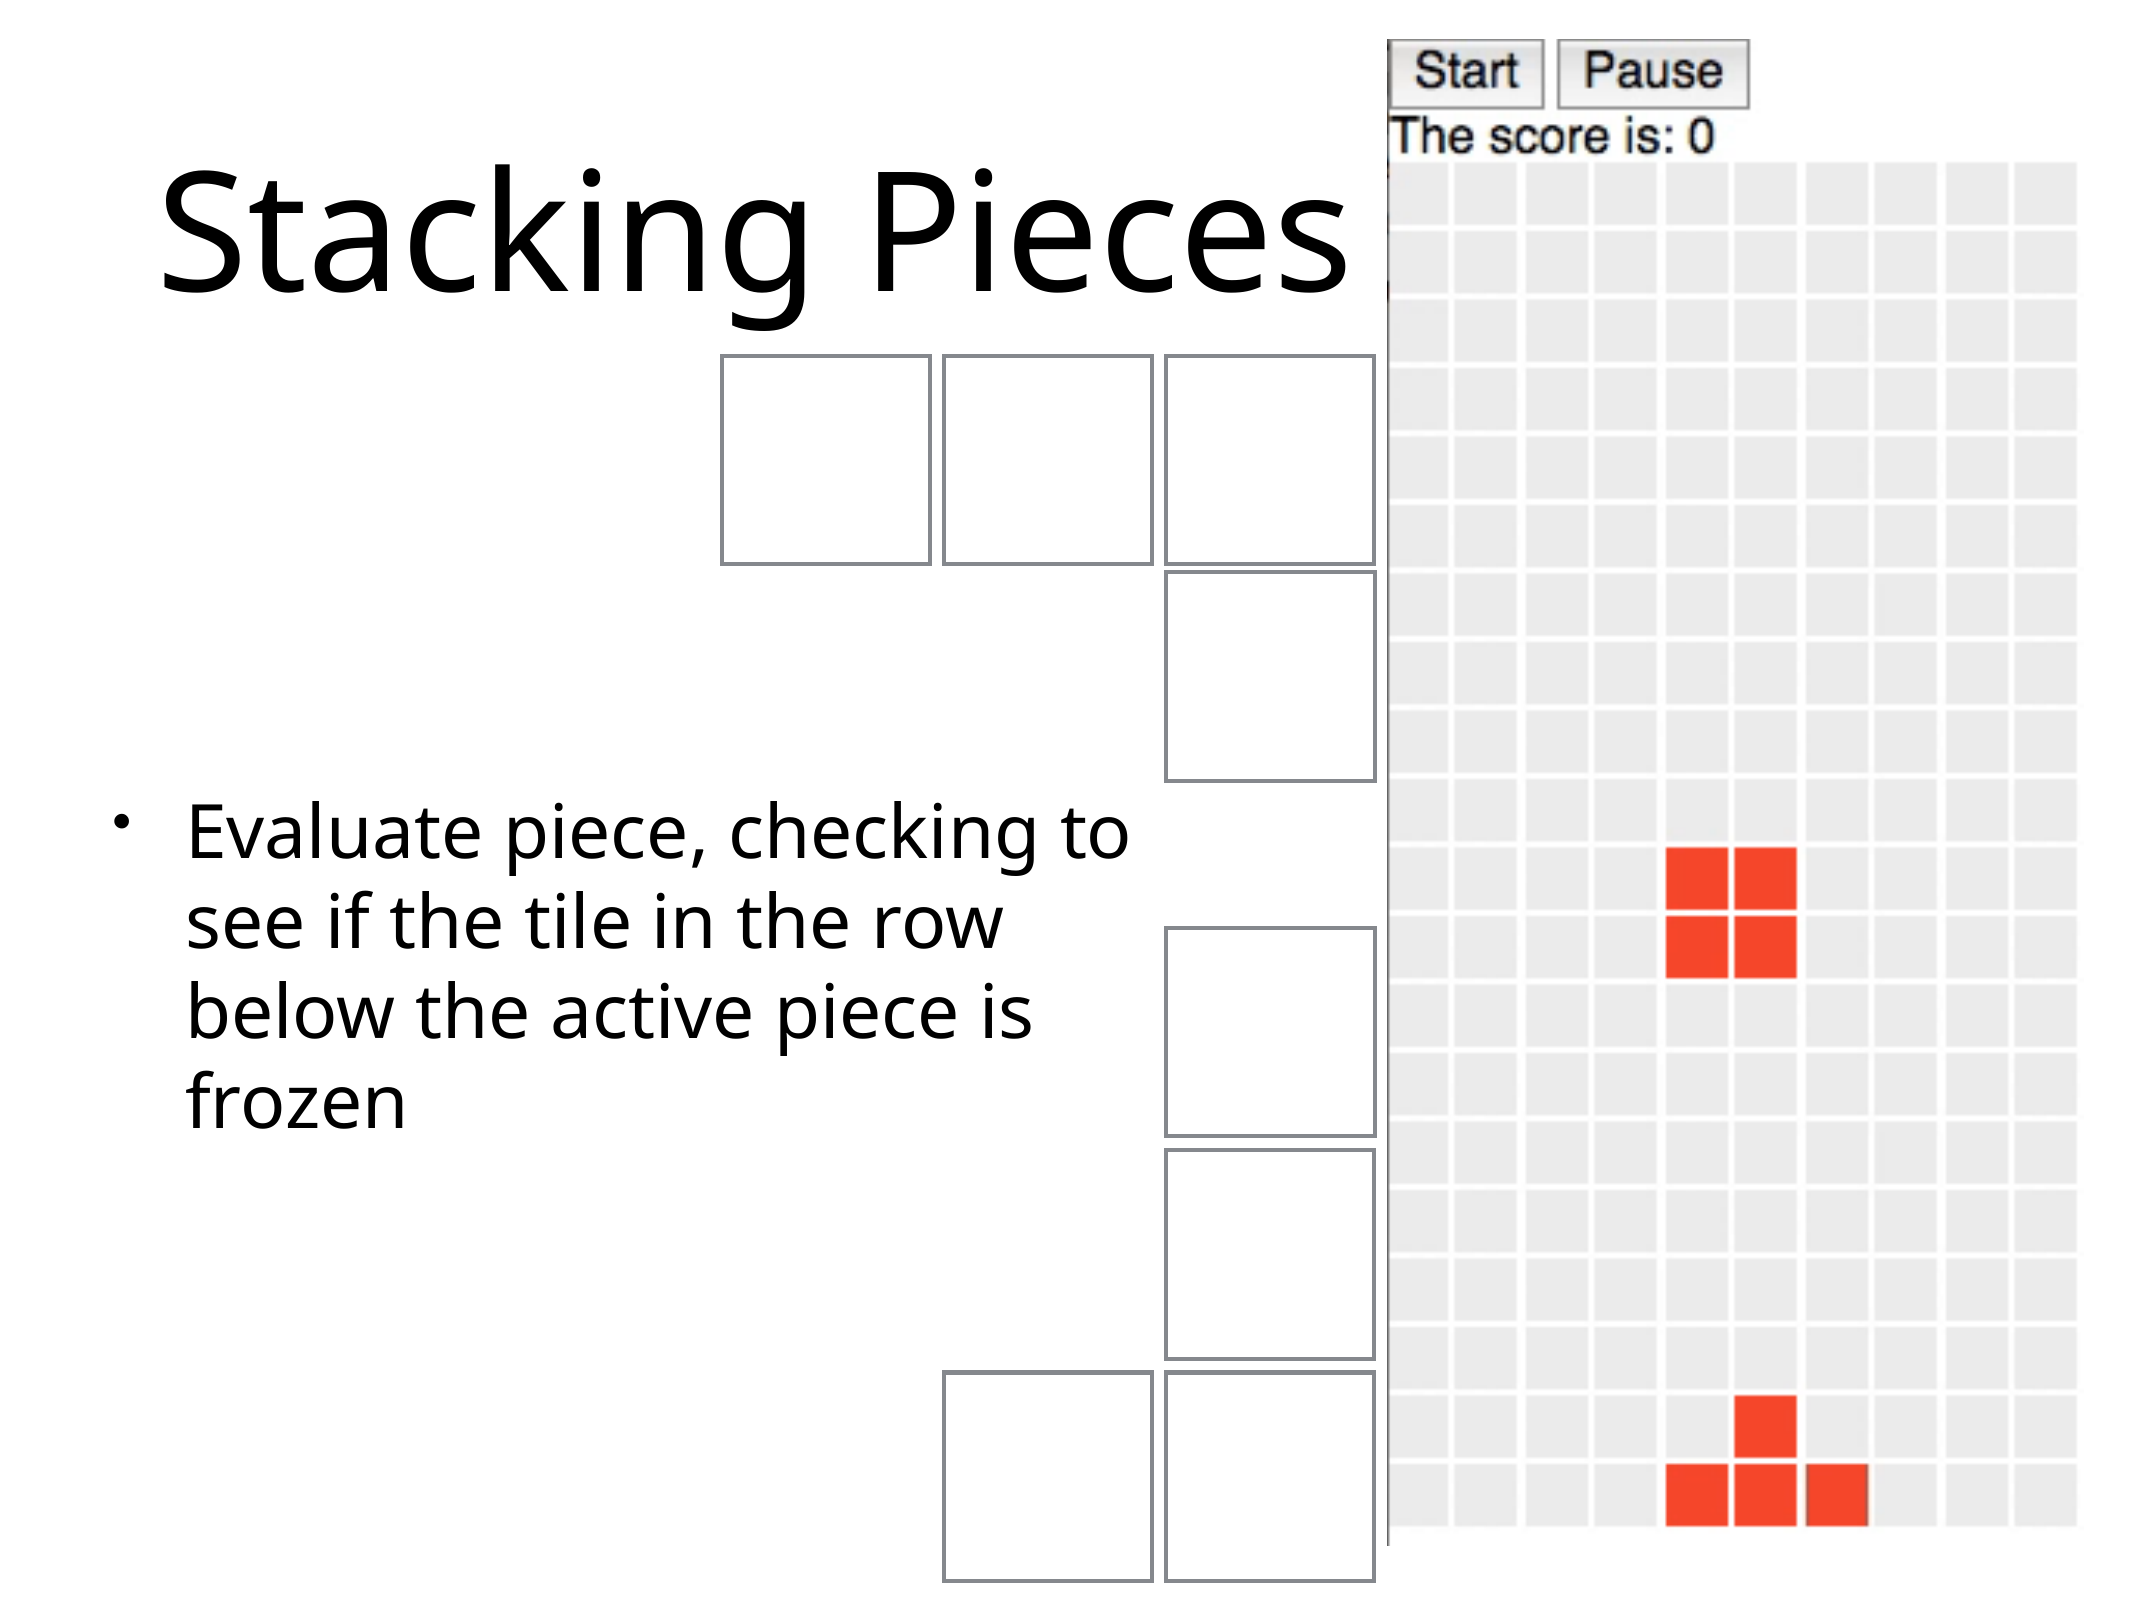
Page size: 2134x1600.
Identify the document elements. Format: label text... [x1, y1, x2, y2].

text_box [1386, 38, 2085, 1547]
text_box [1165, 1150, 1375, 1359]
text_box [943, 1372, 1152, 1581]
text_box [1165, 355, 1375, 564]
text_box [943, 355, 1152, 564]
text_box [1165, 1372, 1375, 1581]
title Stacking Pieces [155, 47, 1381, 403]
text_box [721, 355, 930, 564]
text_box Evaluate piece, checking to see if the tile in the row below the active piece is frozen [39, 341, 1155, 1585]
text_box [1166, 572, 1375, 781]
text_box [1166, 928, 1375, 1137]
